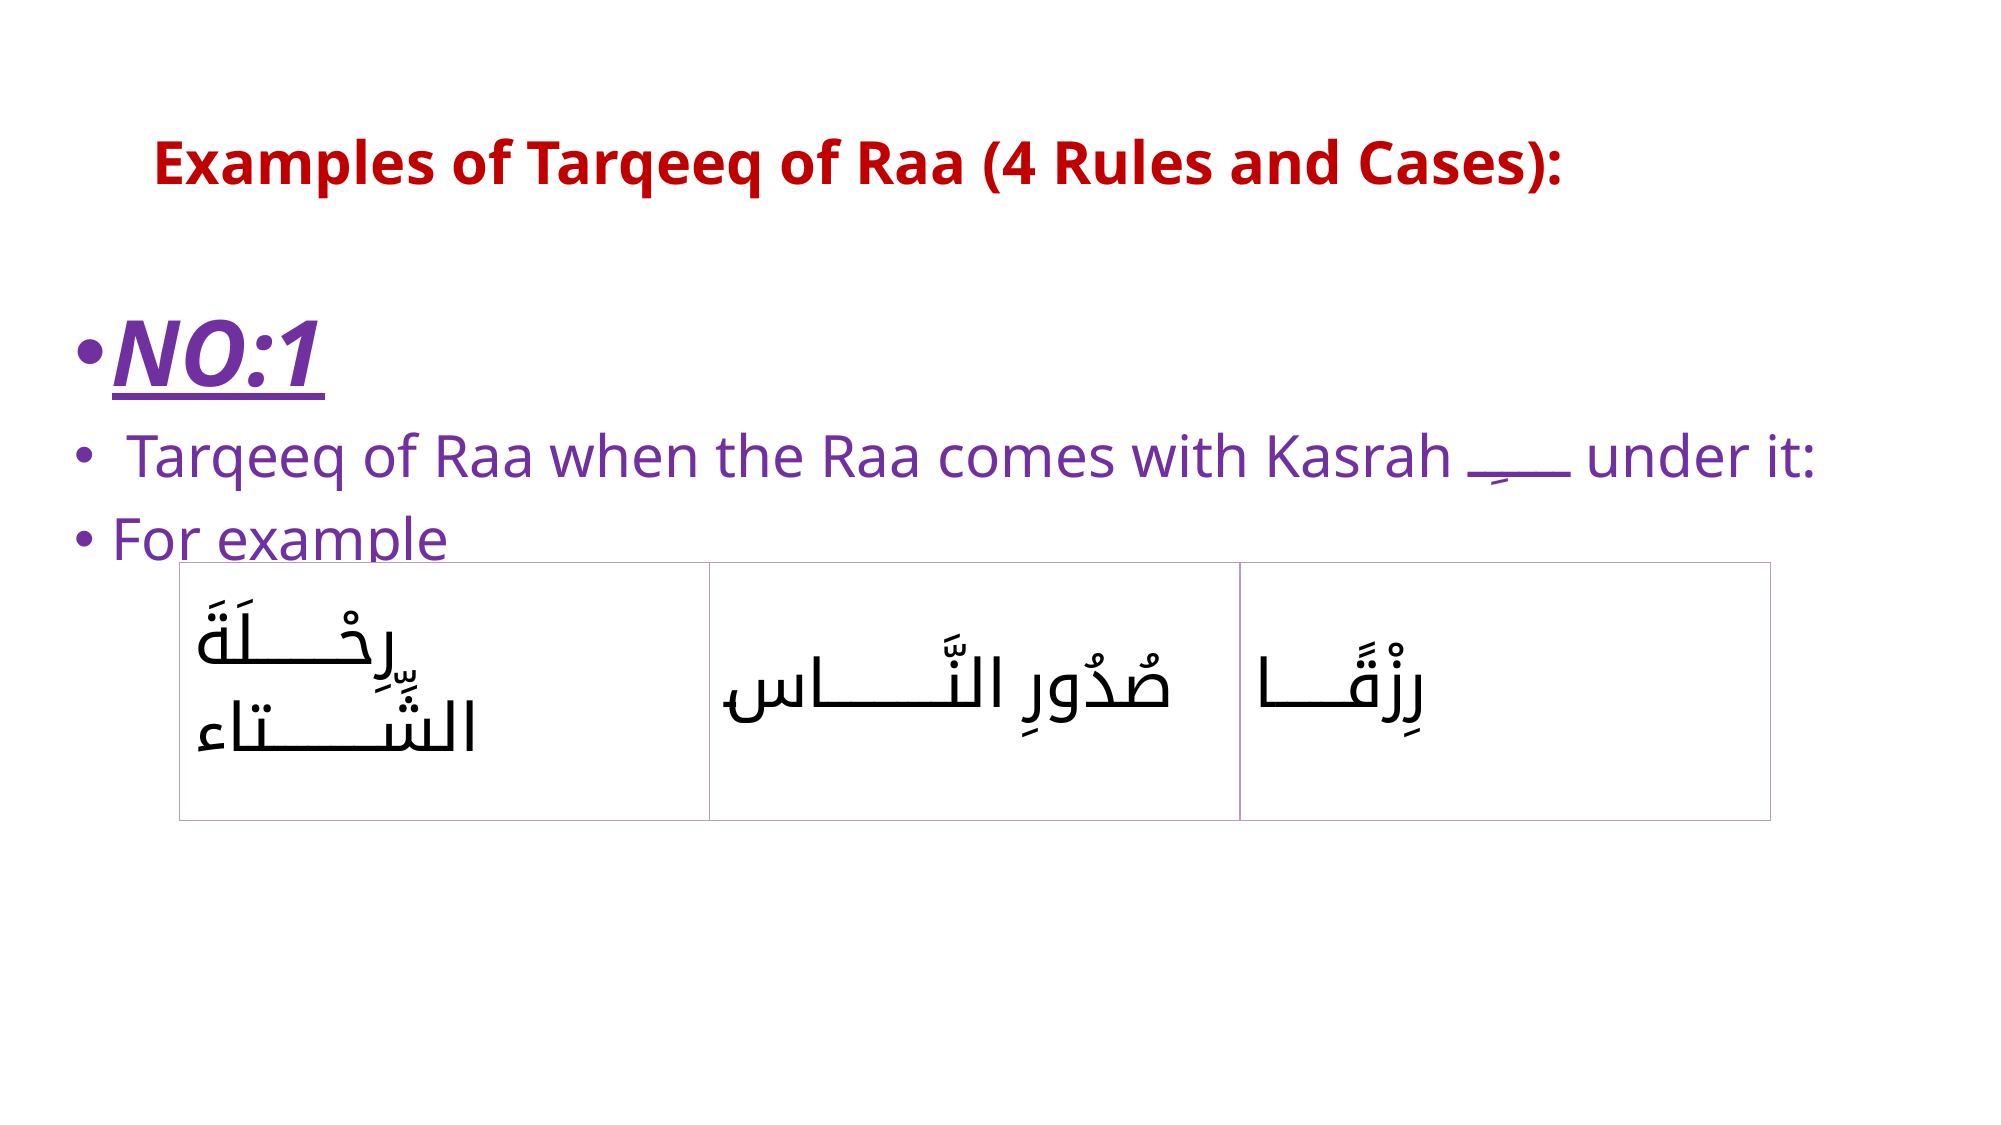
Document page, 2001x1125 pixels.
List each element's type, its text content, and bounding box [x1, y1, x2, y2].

table_header صُدُورِ النَّــــــــــاس [710, 563, 1239, 820]
table_header رِحْـــــــلَةَ الشِّـــــــــتاء [180, 563, 709, 820]
table_header رِزْقًــــــا [1241, 563, 1770, 820]
title Examples of Tarqeeq of Raa (4 Rules and Cases): [137, 59, 1863, 278]
list NO:1 Tarqeeq of Raa when the Raa comes with Kasrah ــــــِ under it: For example [59, 299, 1921, 1014]
